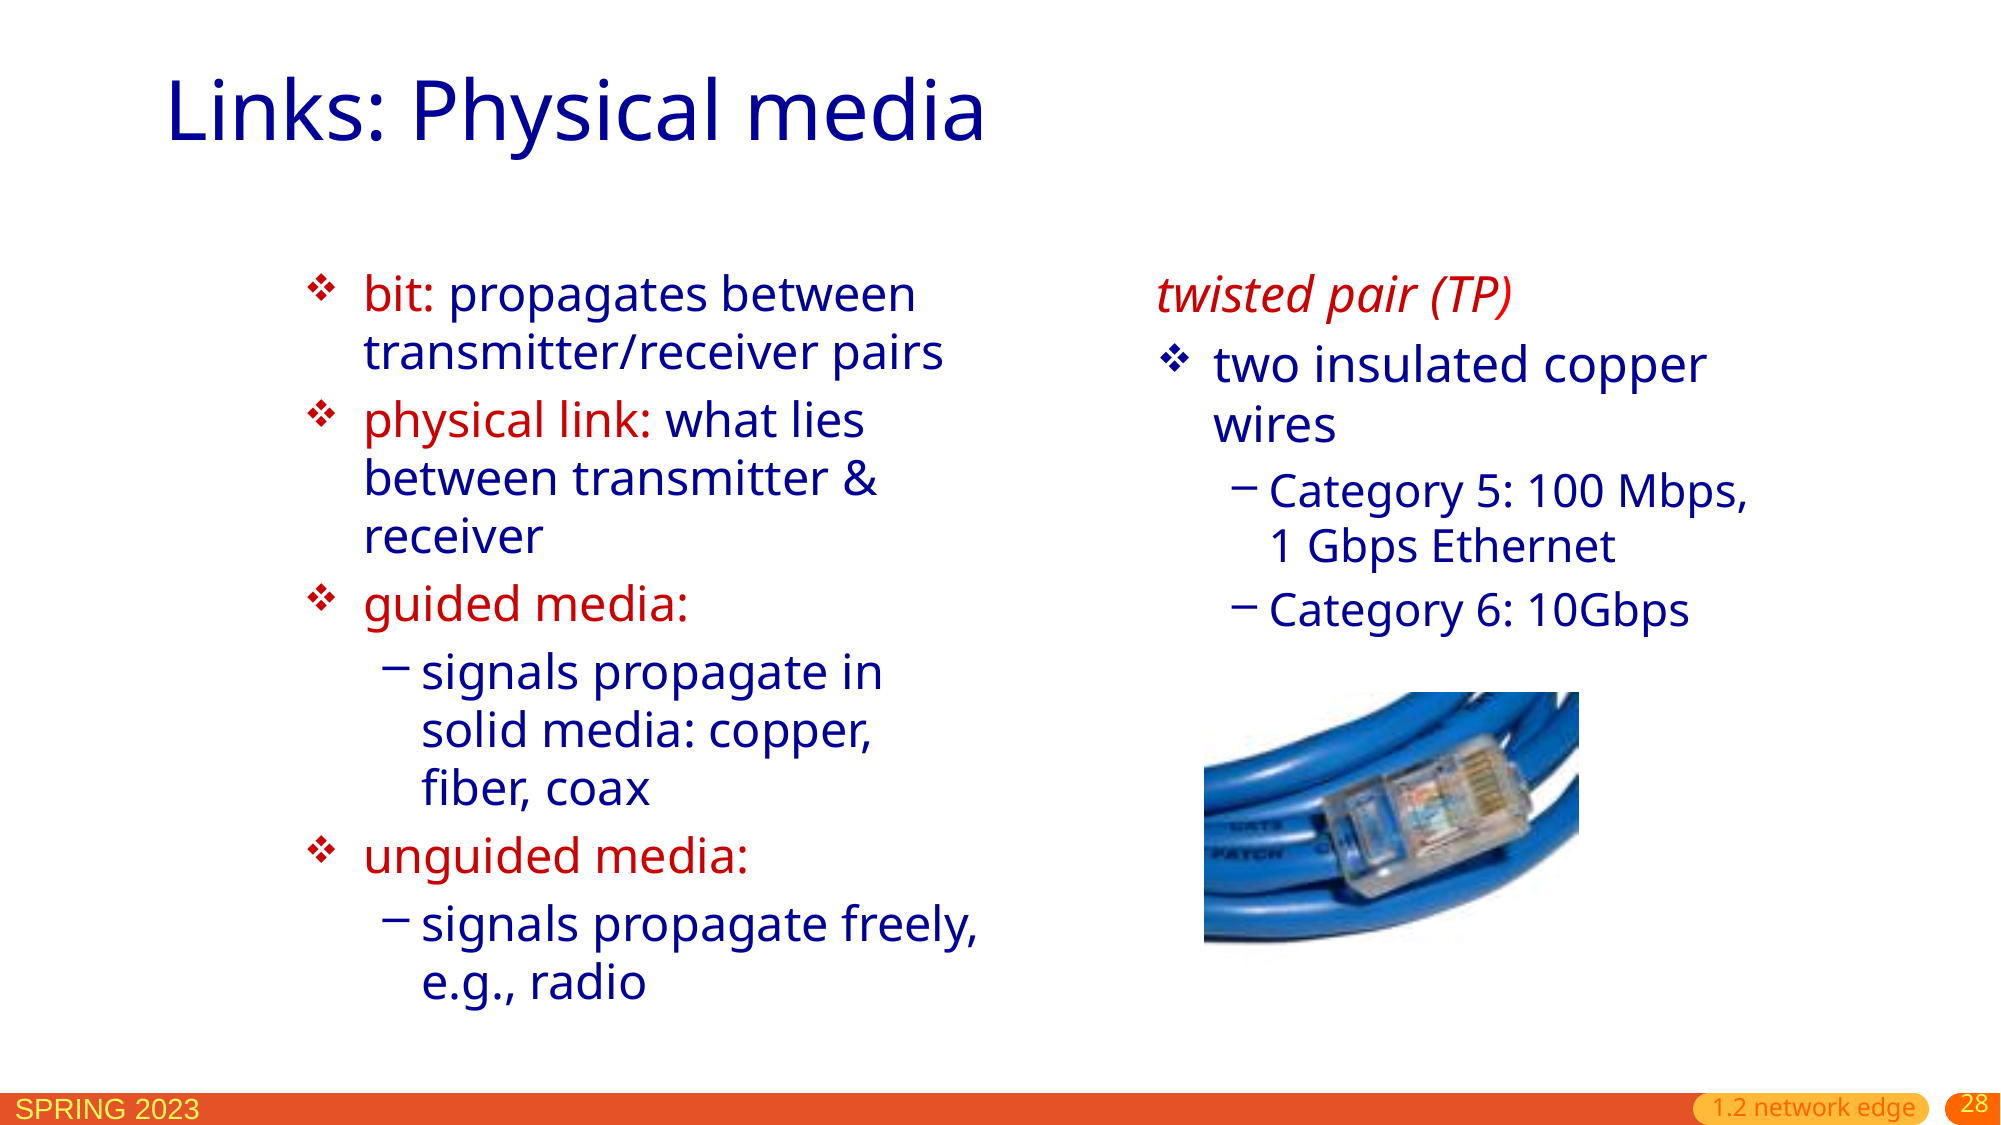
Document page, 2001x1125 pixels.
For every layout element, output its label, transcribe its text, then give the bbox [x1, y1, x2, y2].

footer 1.2 network edge [1696, 1082, 1965, 1125]
list twisted pair (TP) two insulated copper wires Category 5: 100 Mbps, 1 Gbps Ethernet Category 6: 10Gbps [1141, 255, 1767, 805]
title Links: Physical media [149, 34, 1425, 180]
picture [1204, 692, 1579, 973]
slide_number 28 [1965, 1090, 2000, 1125]
list bit: propagates between transmitter/receiver pairs physical link: what lies between transmitter & receiver guided media: signals propagate in solid media: copper, fiber, coax unguided media: signals propagate freely, e.g., radio [289, 255, 999, 1018]
